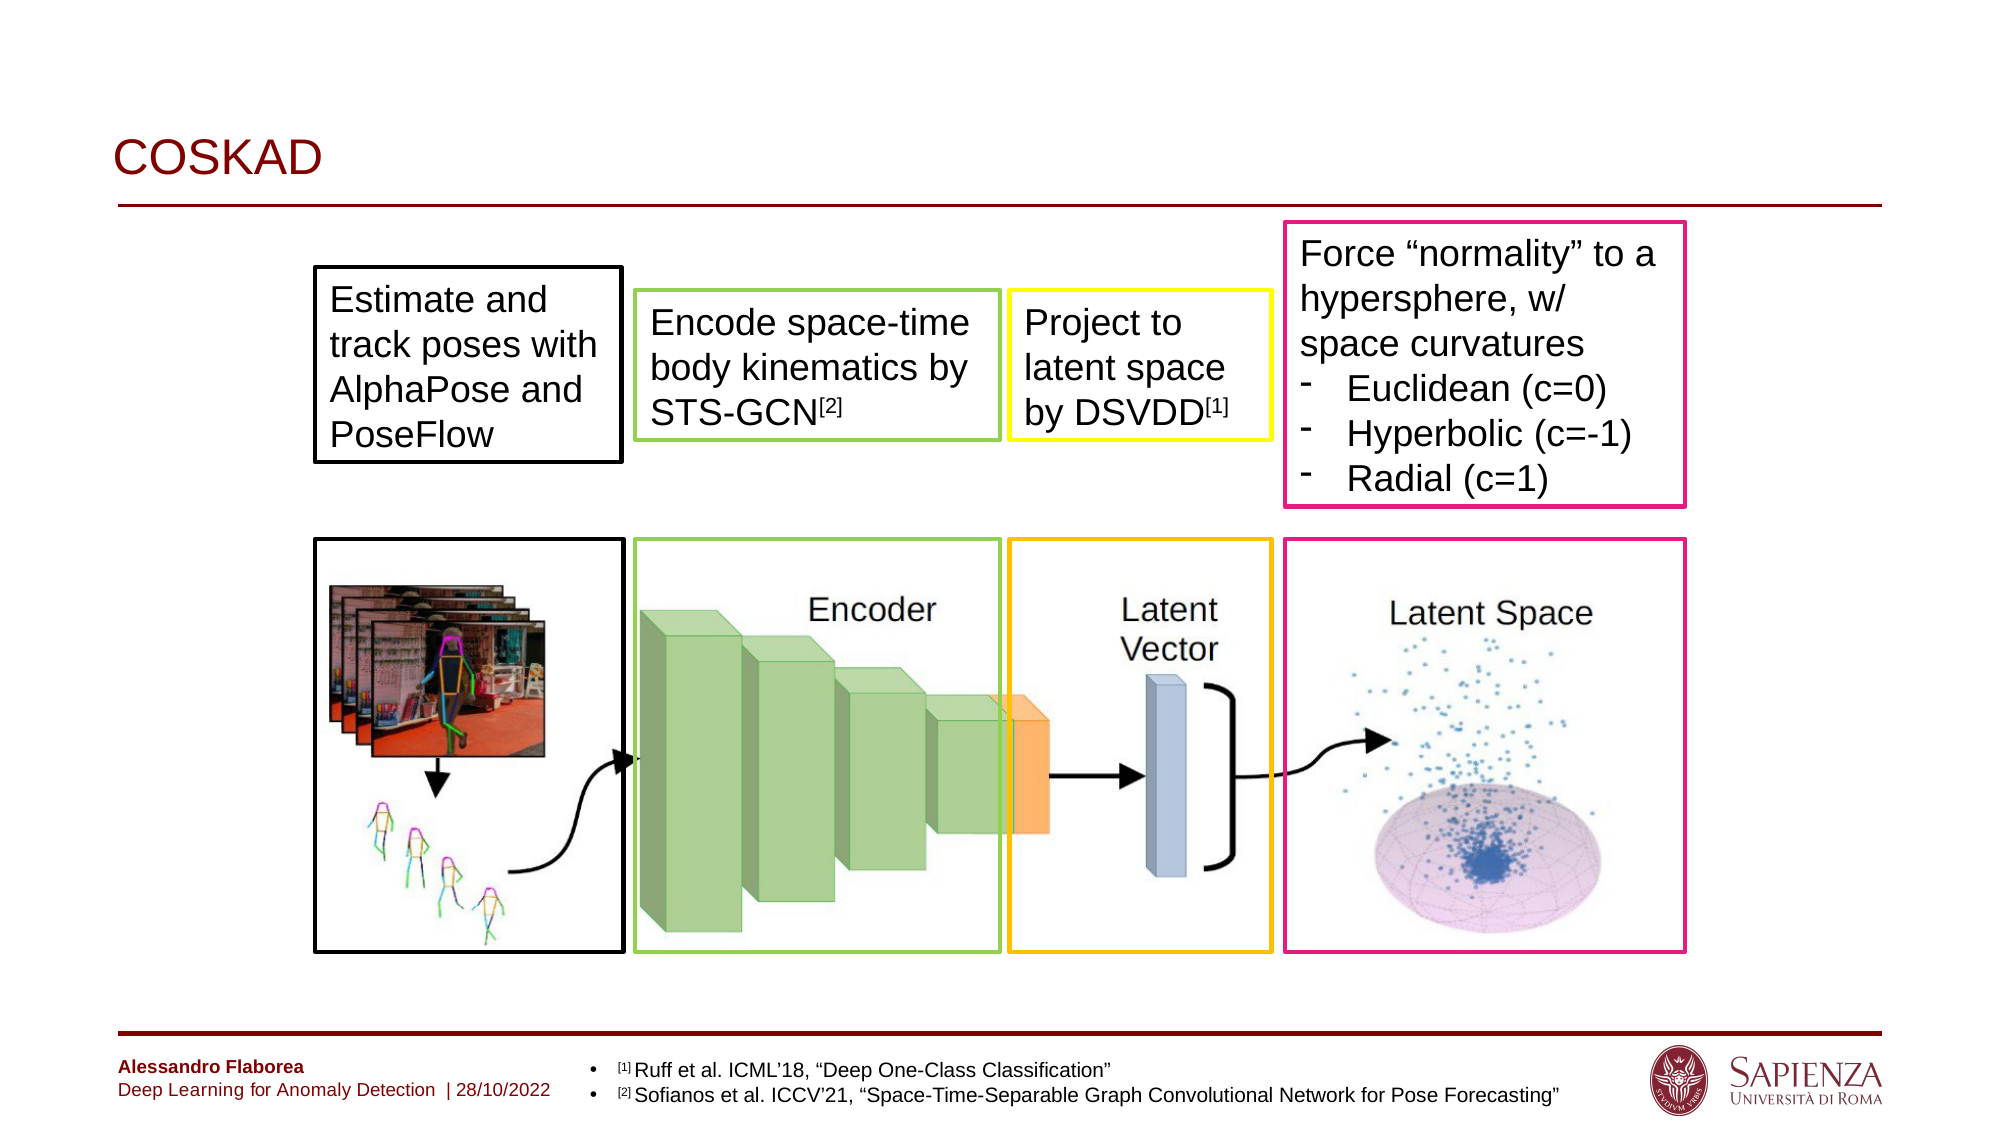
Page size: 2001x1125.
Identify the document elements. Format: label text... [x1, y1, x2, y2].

picture [1650, 1045, 1882, 1049]
text_box [633, 537, 1002, 570]
text_box Force “normality” to a hypersphere, w/ space curvatures Euclidean (c=0) Hyperbolic (c=-1) Radial (c=1) [1285, 221, 1686, 507]
title COSKAD [112, 125, 1090, 186]
text_box Encode space-time body kinematics by STS-GCN[2] [635, 290, 1001, 440]
picture [321, 571, 1626, 948]
text_box Project to latent space by DSVDD[1] [1009, 290, 1272, 440]
text_box [313, 537, 626, 954]
text_box [1] Ruff et al. ICML’18, “Deep One-Class Classification” [2] Sofianos et al. ICCV’21, “Space-Time-Separable Graph Convolutional Network for Pose Forecasting” [575, 1049, 1898, 1125]
text_box Estimate and track poses with AlphaPose and PoseFlow [314, 267, 622, 462]
text_box [1007, 537, 1274, 570]
text_box [1283, 537, 1687, 954]
